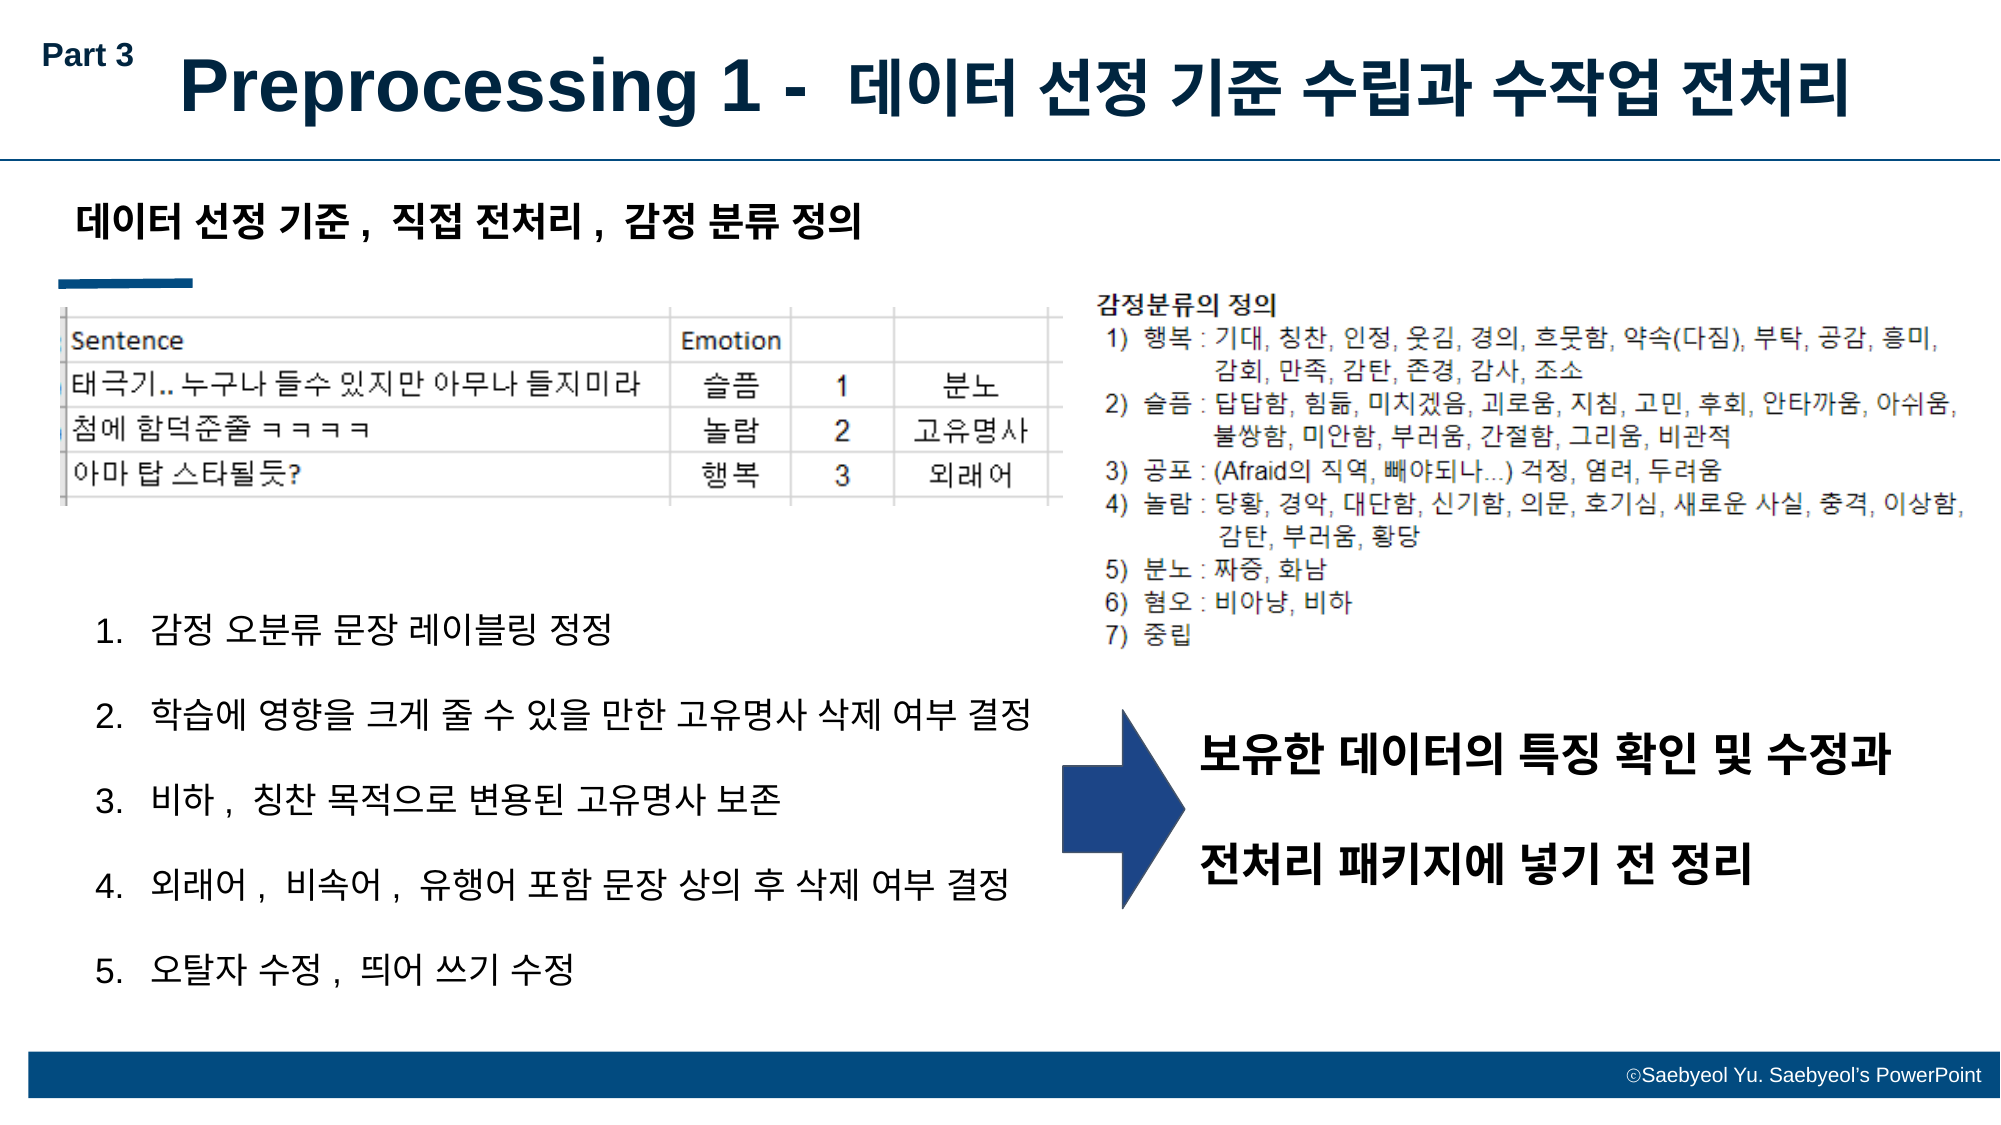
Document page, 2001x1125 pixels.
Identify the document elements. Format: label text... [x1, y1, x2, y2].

text_box 보유한 데이터의 특징 확인 및 수정과 전처리 패키지에 넣기 전 정리 [1184, 718, 1978, 899]
text_box 감정 오분류 문장 레이블링 정정 학습에 영향을 크게 줄 수 있을 만한 고유명사 삭제 여부 결정 비하, 칭찬 목적으로 변용된 고유명사 보존 외래어, 비속어, 유행어 포함 문장 상의 후 삭제 여부 결정 오탈자 수정, 띄어 쓰기 수정 [60, 600, 1063, 998]
text_box Part 3 [26, 26, 166, 81]
picture [60, 306, 1064, 506]
picture [1093, 282, 1978, 657]
text_box [1062, 709, 1184, 909]
text_box 데이터 선정 기준, 직접 전처리, 감정 분류 정의 [60, 182, 1126, 260]
text_box Preprocessing 1 - 데이터 선정 기준 수립과 수작업 전처리 [164, 28, 1978, 134]
